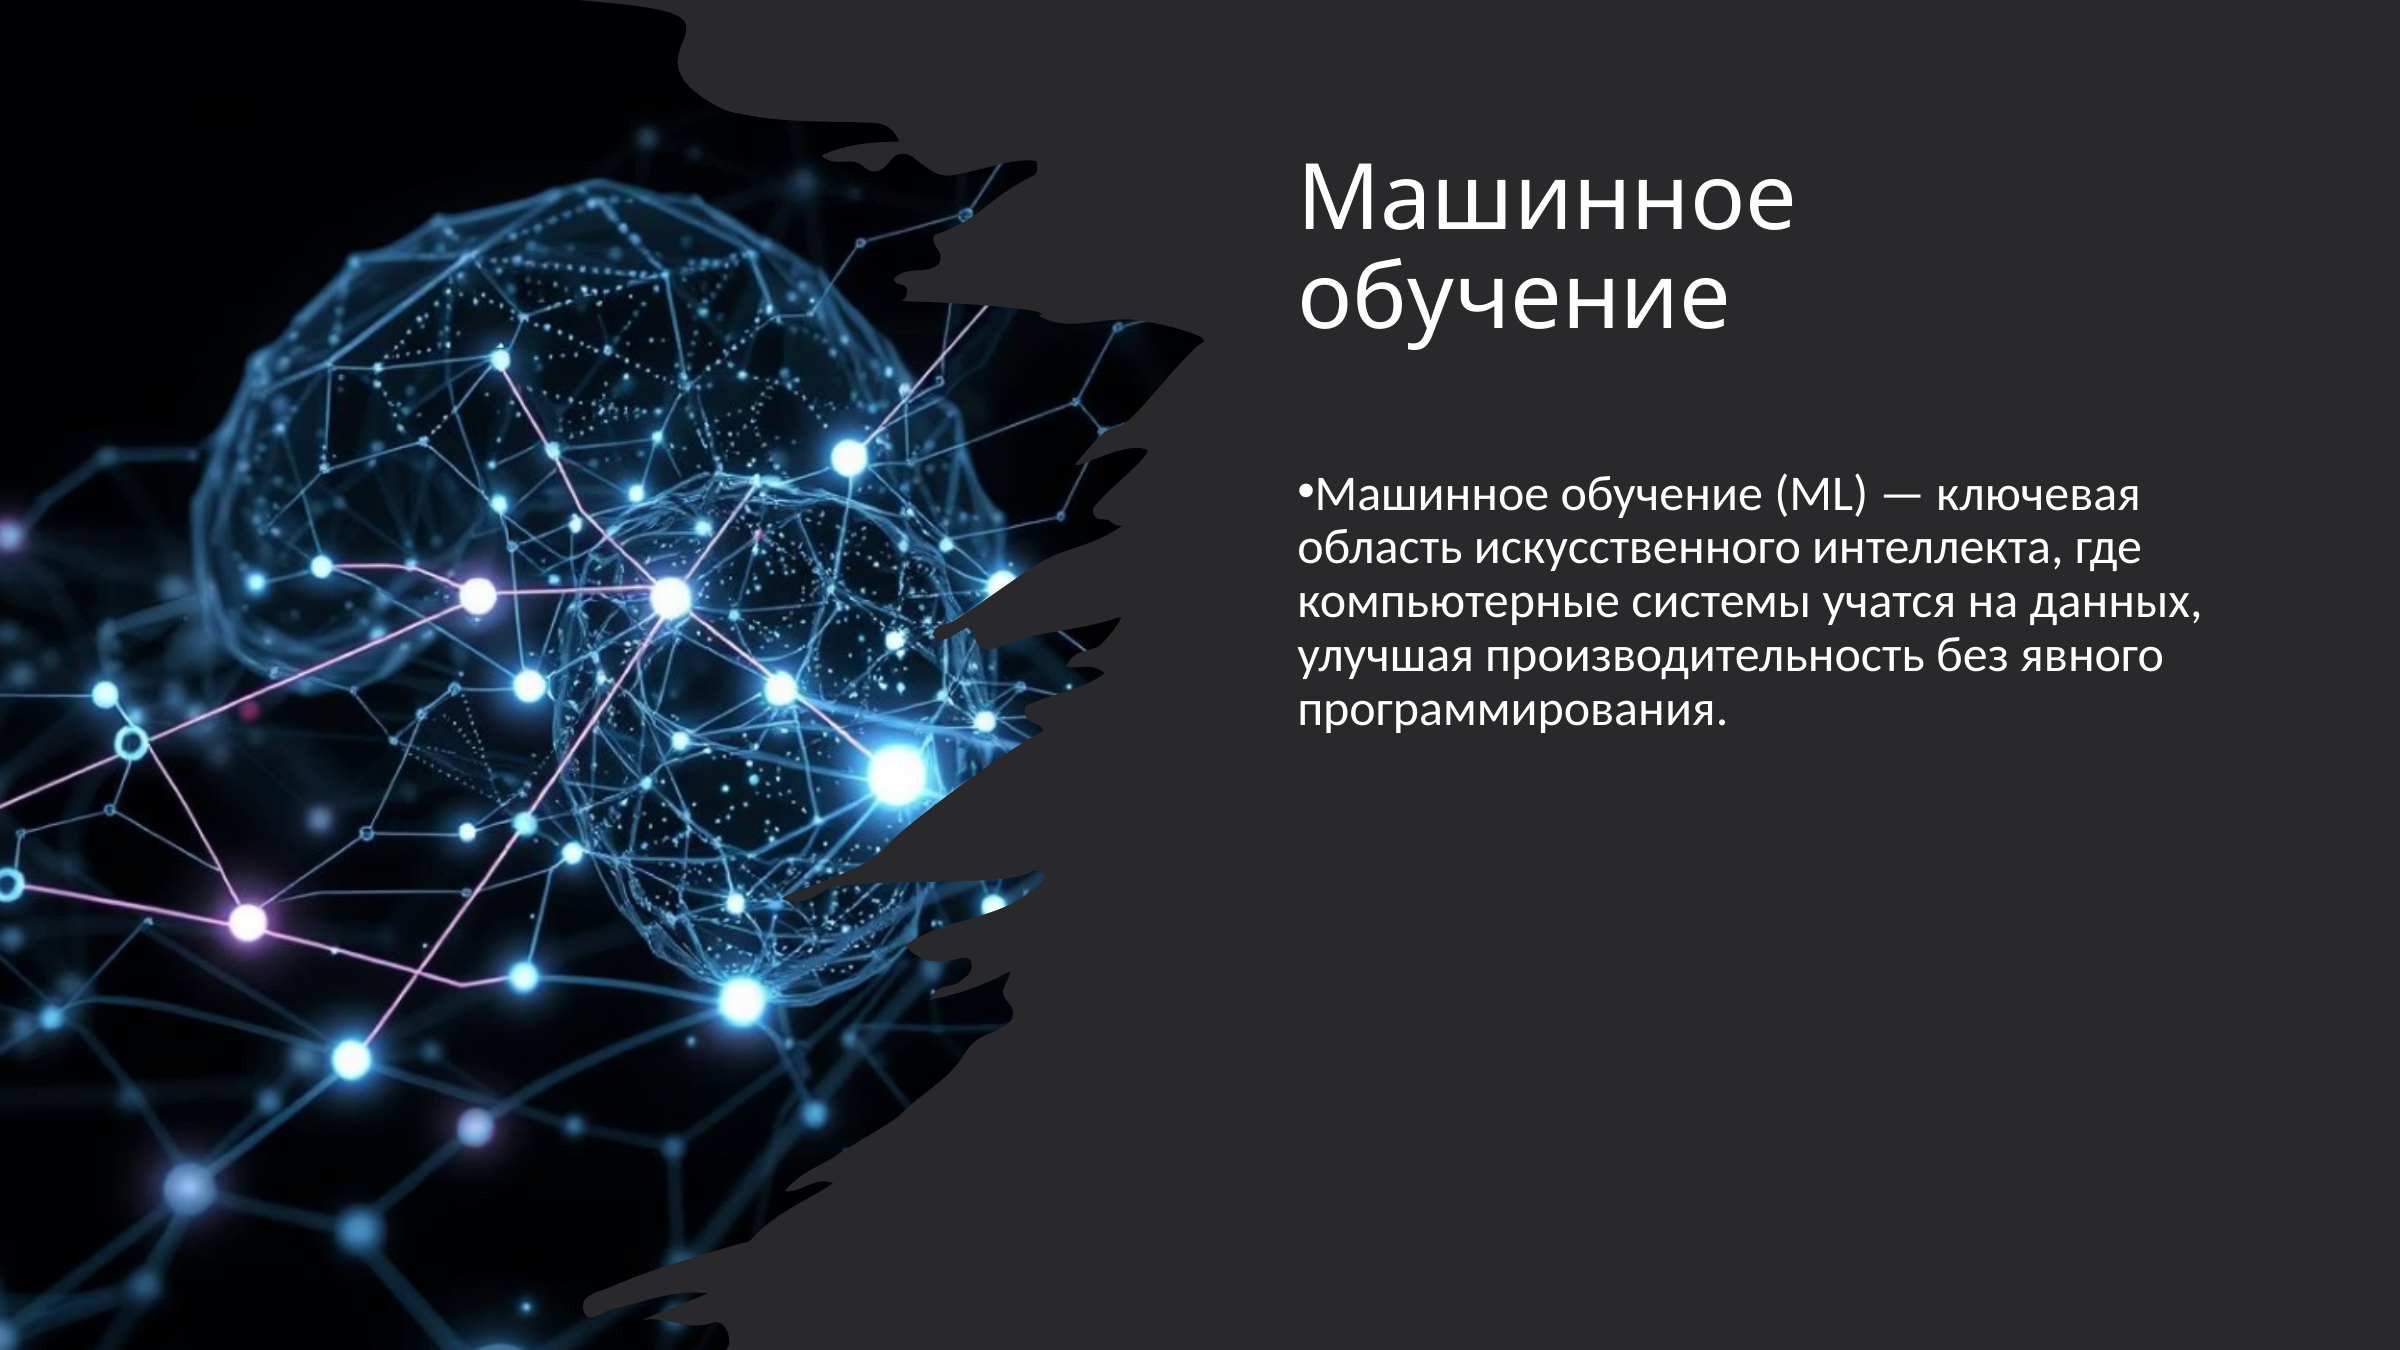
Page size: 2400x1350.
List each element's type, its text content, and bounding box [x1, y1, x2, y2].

text_box Машинное обучение [1282, 71, 2235, 428]
text_box Машинное обучение (ML) — ключевая область искусственного интеллекта, где компьютерные системы учатся на данных, улучшая производительность без явного программирования. [1282, 459, 2235, 1216]
picture [0, 0, 1205, 1350]
